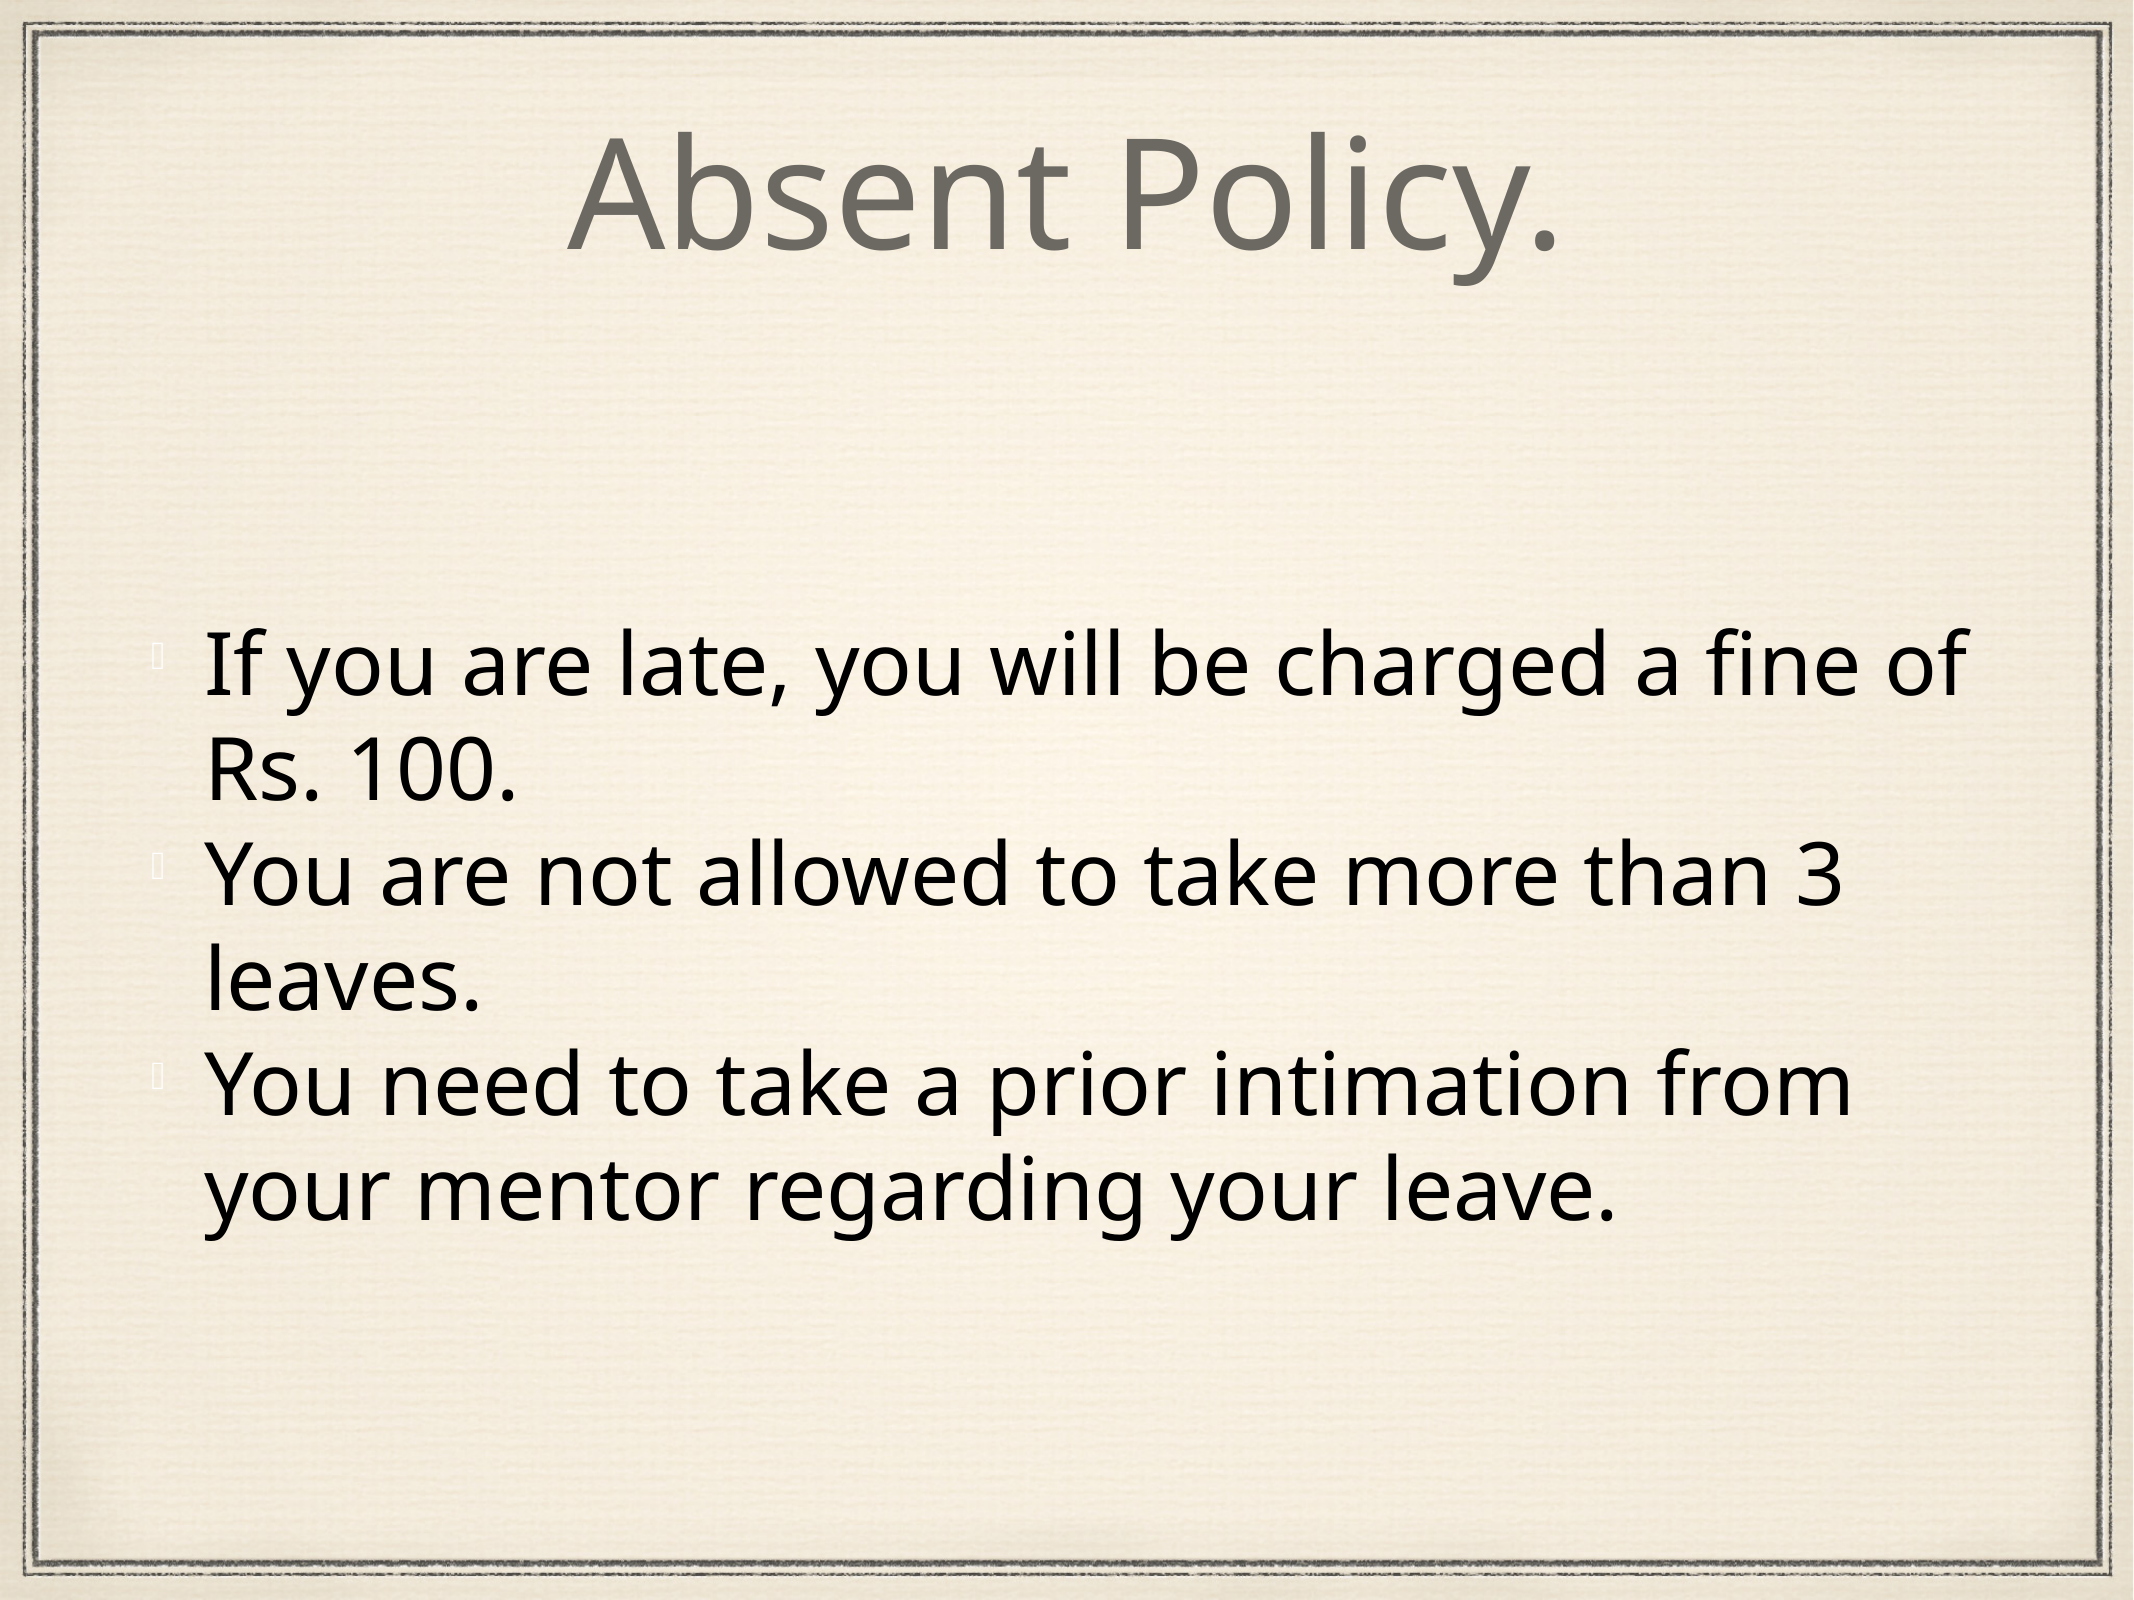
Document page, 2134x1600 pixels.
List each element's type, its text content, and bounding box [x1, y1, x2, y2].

text_box Absent Policy. [124, 62, 2009, 313]
text_box If you are late, you will be charged a fine of Rs. 100. You are not allowed to take more than 3 leaves. You need to take a prior intimation from your mentor regarding your leave. [124, 454, 2009, 1392]
picture [0, 0, 2134, 1600]
